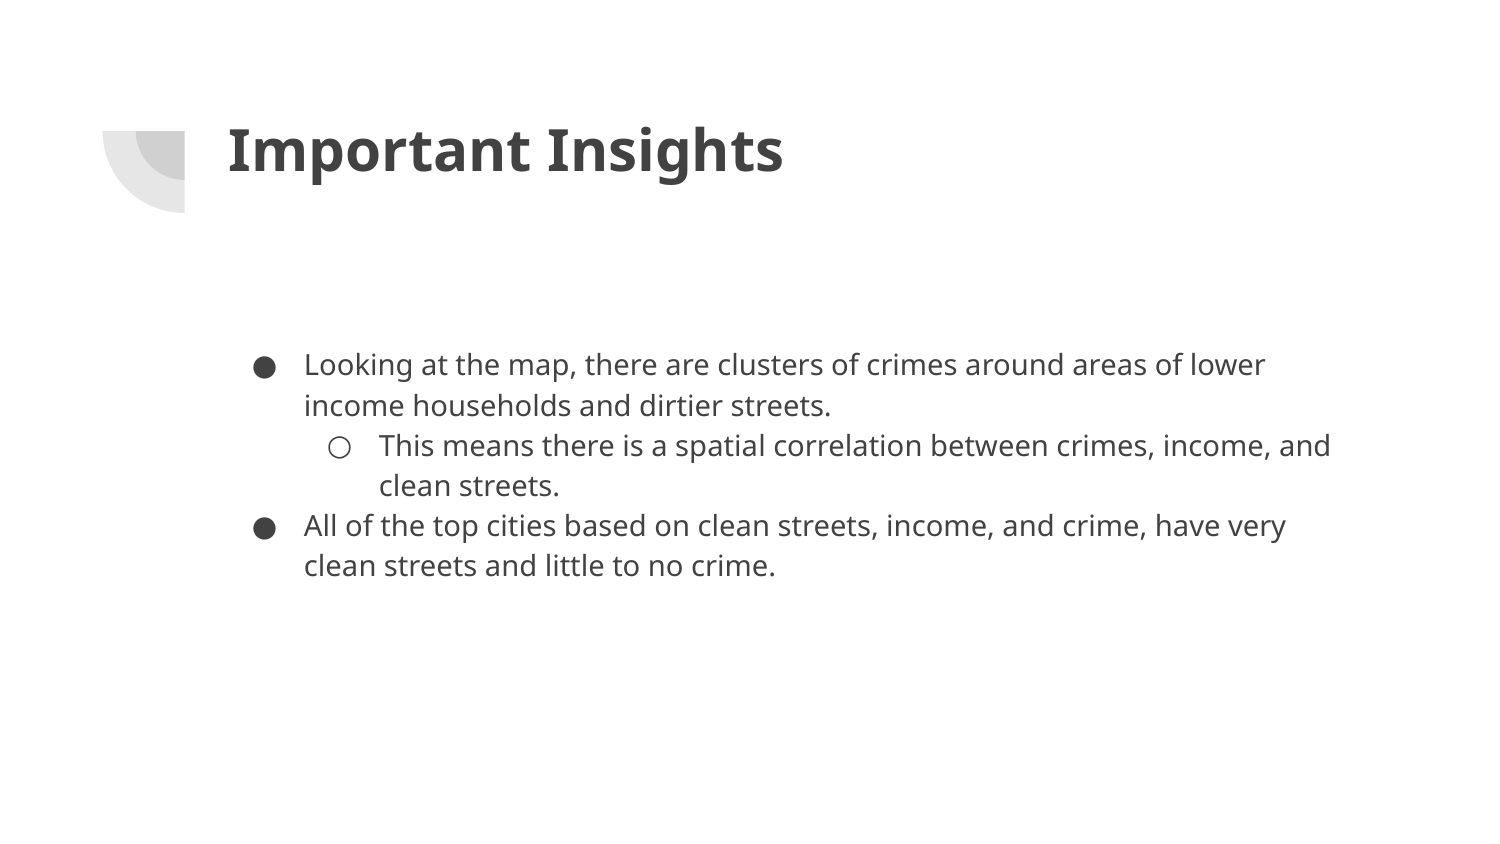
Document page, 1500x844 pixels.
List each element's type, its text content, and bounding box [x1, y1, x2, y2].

title Important Insights [213, 98, 1368, 263]
list Looking at the map, there are clusters of crimes around areas of lower income households and dirtier streets. This means there is a spatial correlation between crimes, income, and clean streets. All of the top cities based on clean streets, income, and crime, have very clean streets and little to no crime. [213, 326, 1368, 744]
